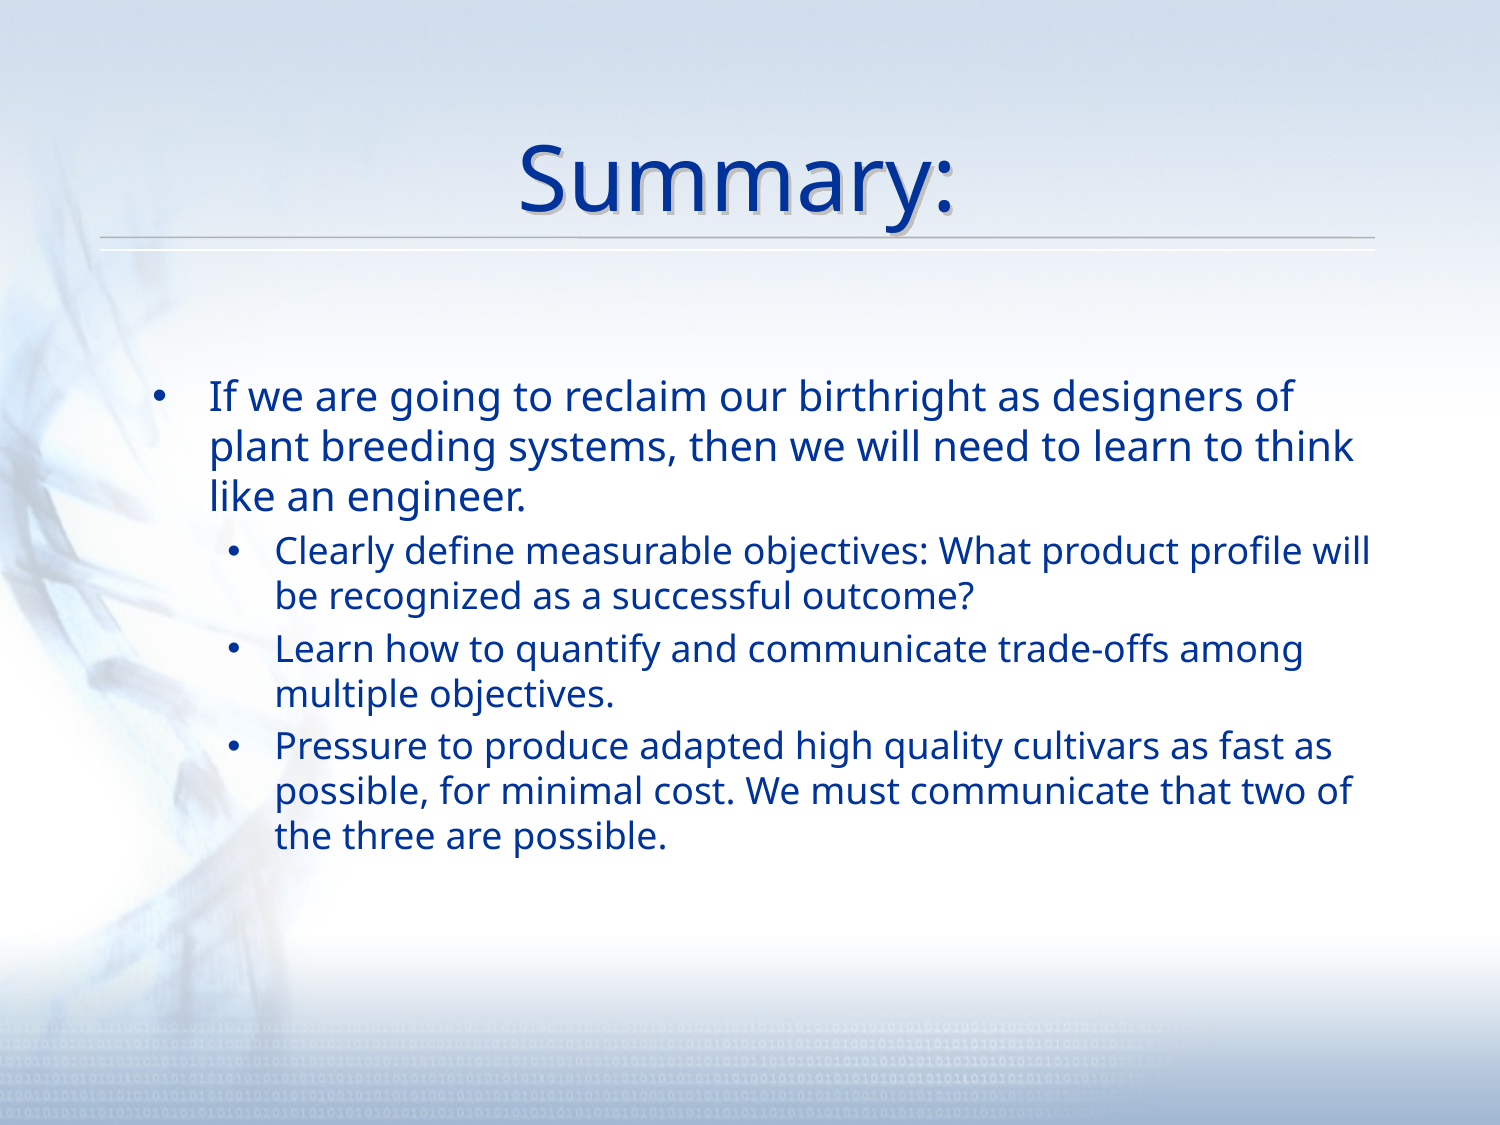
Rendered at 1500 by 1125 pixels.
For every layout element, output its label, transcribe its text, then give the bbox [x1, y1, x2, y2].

title Summary: [99, 49, 1376, 238]
picture [0, 0, 1500, 1125]
list If we are going to reclaim our birthright as designers of plant breeding systems, then we will need to learn to think like an engineer. Clearly define measurable objectives: What product profile will be recognized as a successful outcome? Learn how to quantify and communicate trade-offs among multiple objectives. Pressure to produce adapted high quality cultivars as fast as possible, for minimal cost. We must communicate that two of the three are possible. [137, 362, 1413, 901]
